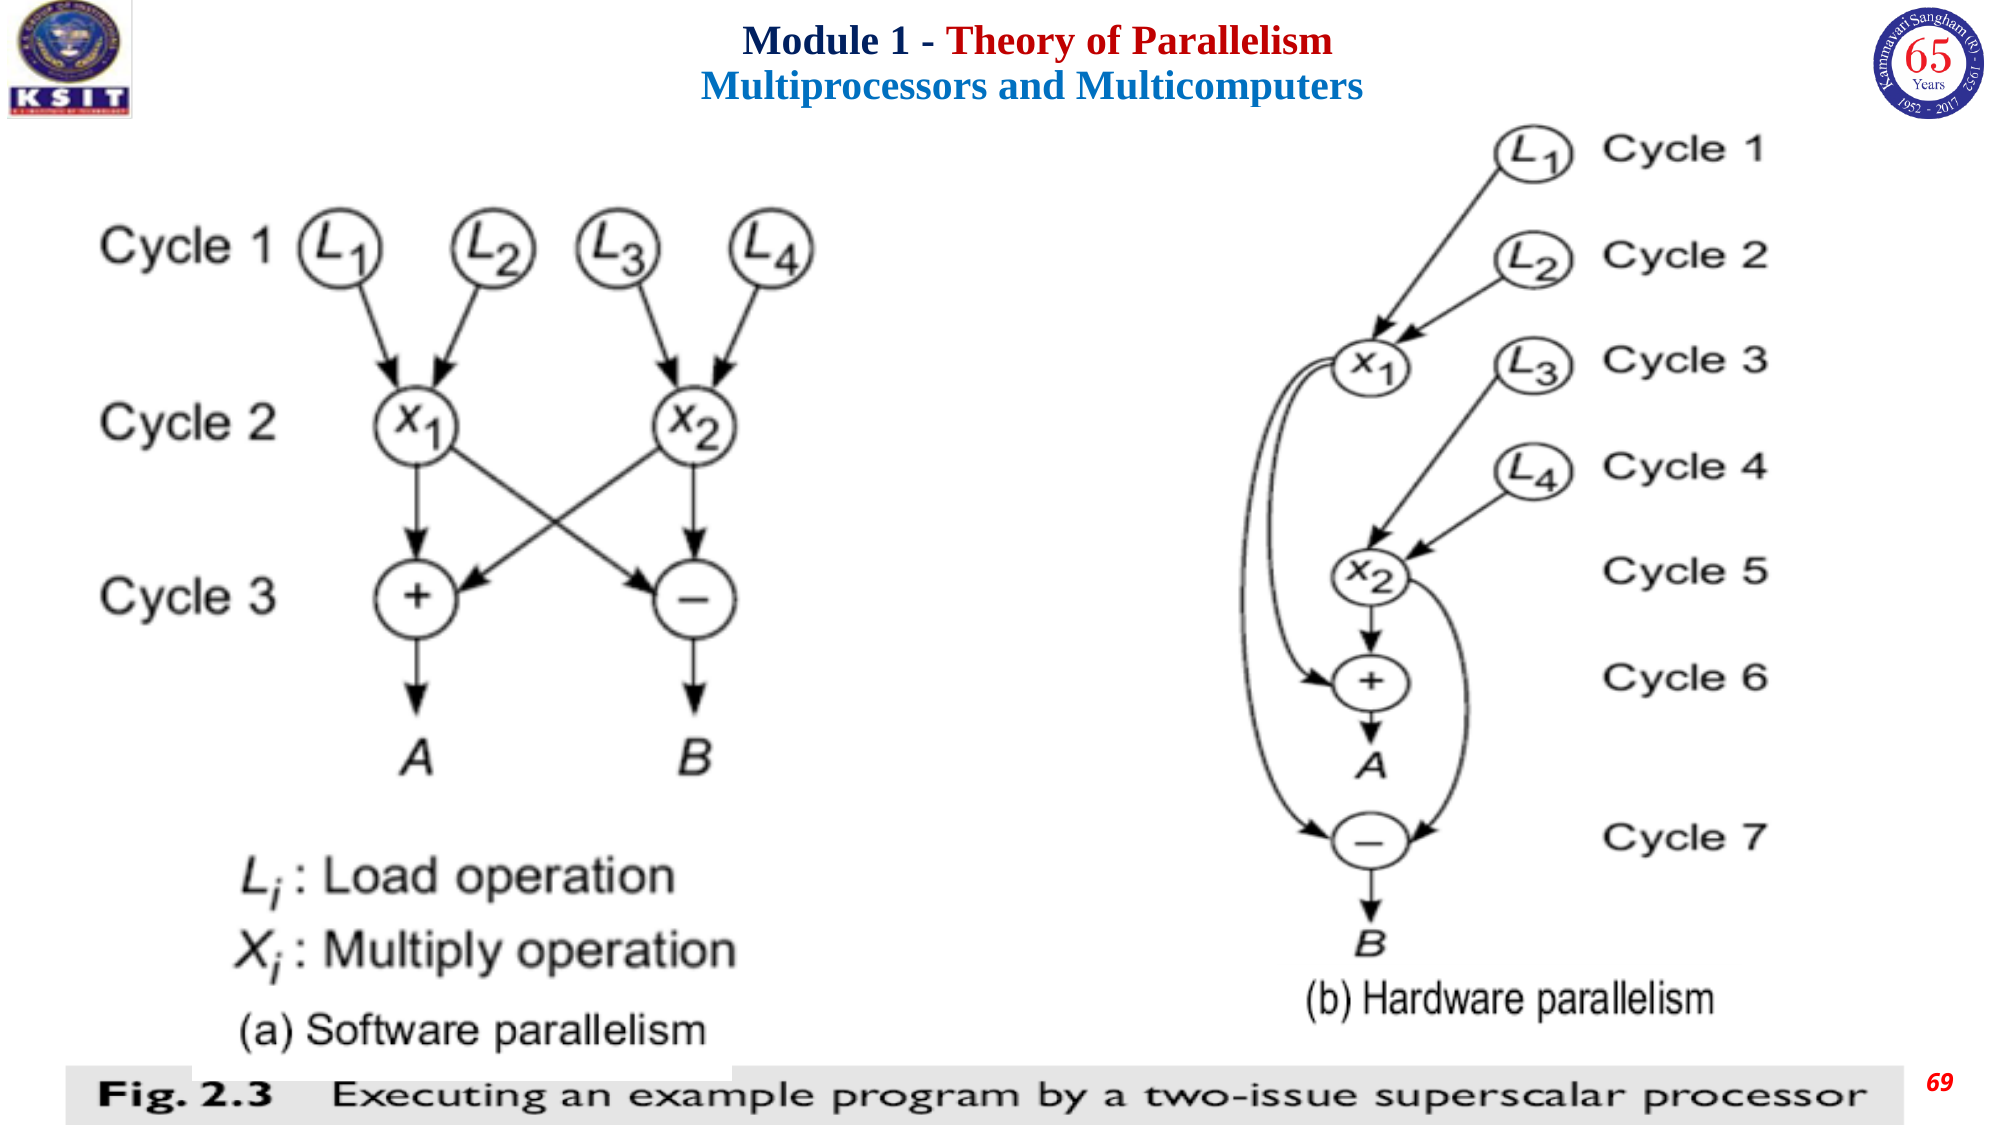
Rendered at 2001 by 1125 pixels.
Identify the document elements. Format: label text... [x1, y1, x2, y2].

slide_number 69 [1923, 1053, 2000, 1114]
picture [1871, 5, 1986, 121]
picture [1007, 107, 1853, 964]
title Module 1 - Theory of Parallelism Multiprocessors and Multicomputers [420, 6, 1666, 68]
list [1277, 964, 1742, 1045]
picture [7, 0, 135, 121]
picture [30, 142, 1923, 1125]
